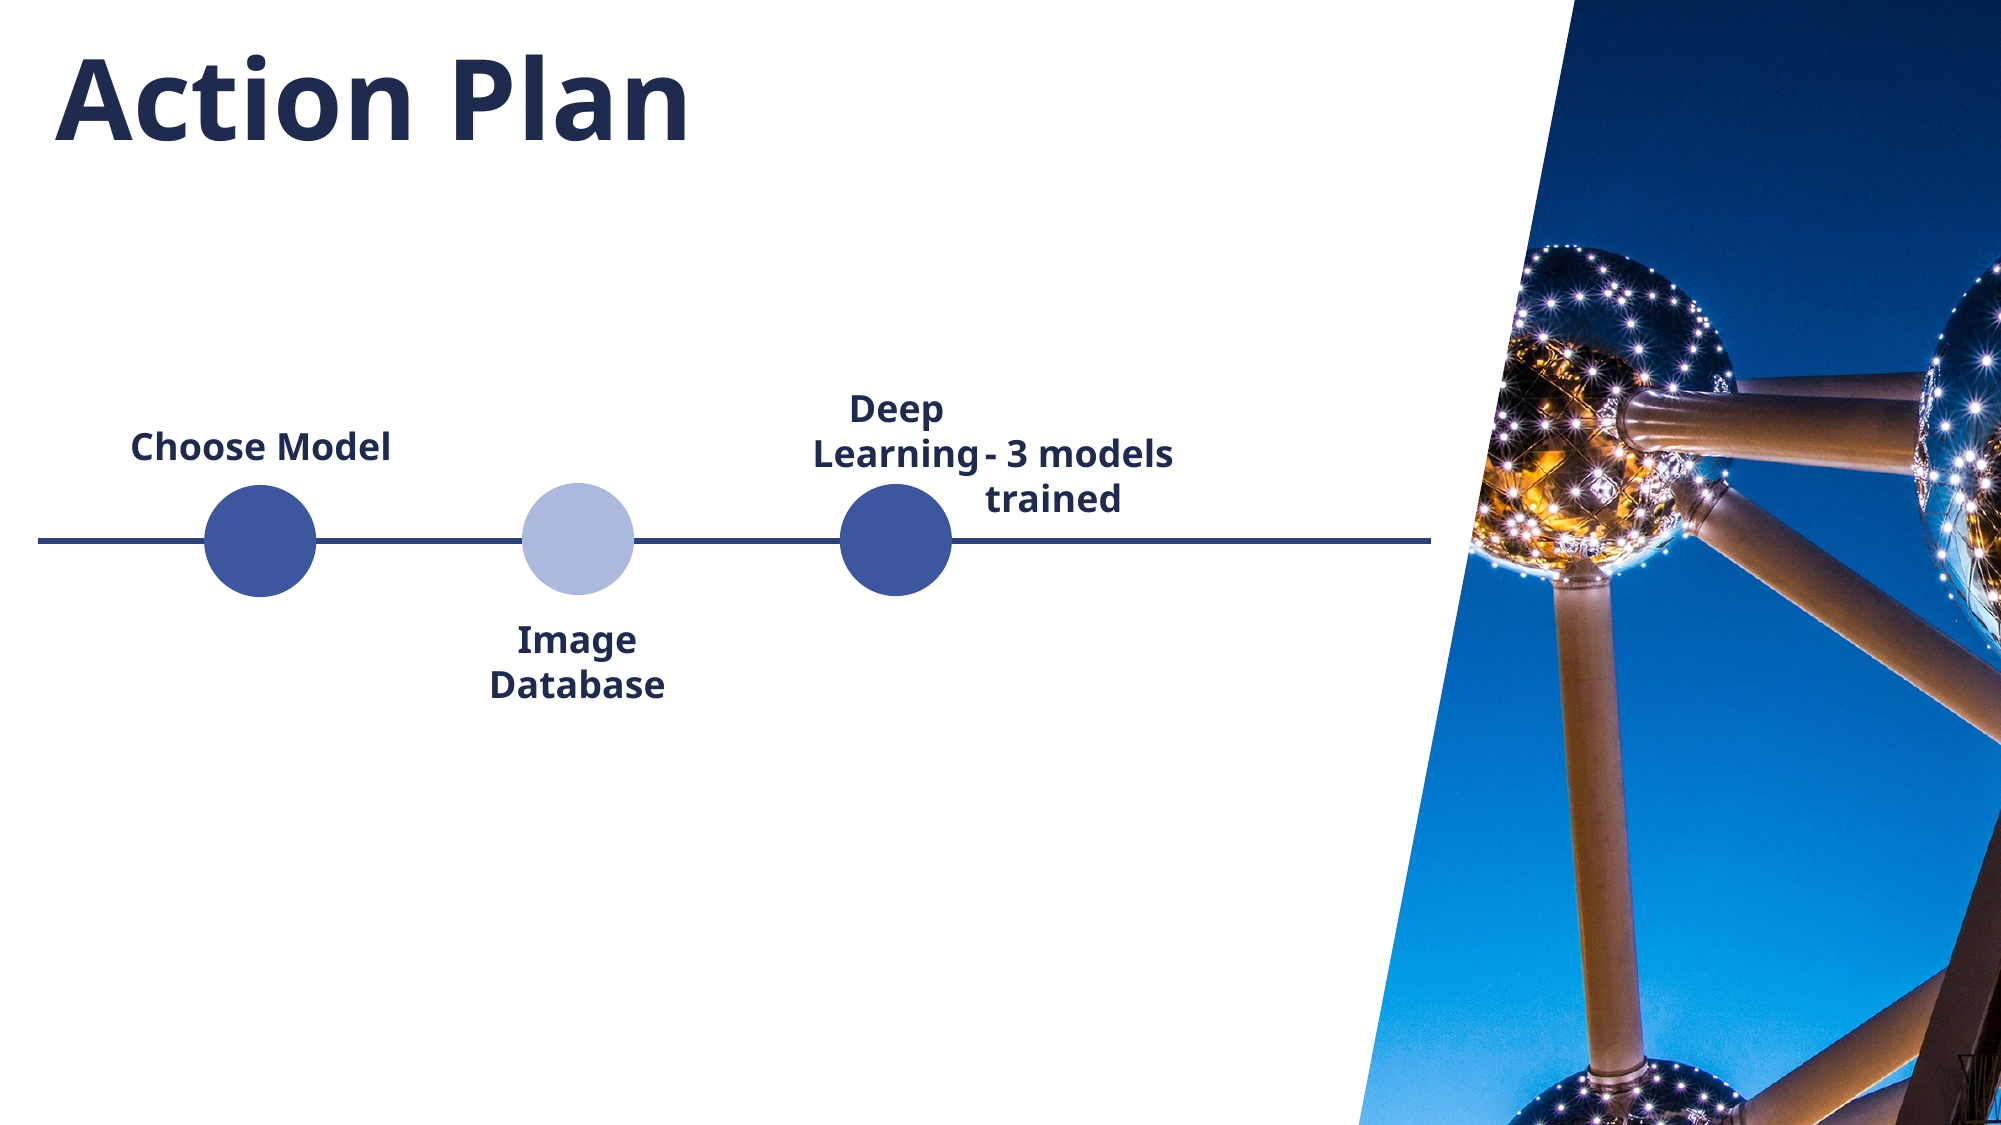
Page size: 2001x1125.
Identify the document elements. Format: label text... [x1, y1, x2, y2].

text_box [838, 482, 953, 540]
text_box [521, 542, 636, 597]
text_box Action Plan [40, 21, 1257, 171]
picture [1358, 0, 2001, 1125]
text_box Image Database [429, 609, 723, 714]
text_box [203, 542, 318, 599]
text_box [838, 542, 953, 598]
text_box [203, 483, 318, 540]
text_box [520, 481, 636, 540]
text_box - 3 models trained [970, 422, 1327, 528]
text_box Deep Learning [748, 377, 1042, 482]
text_box Choose Model [50, 415, 470, 476]
